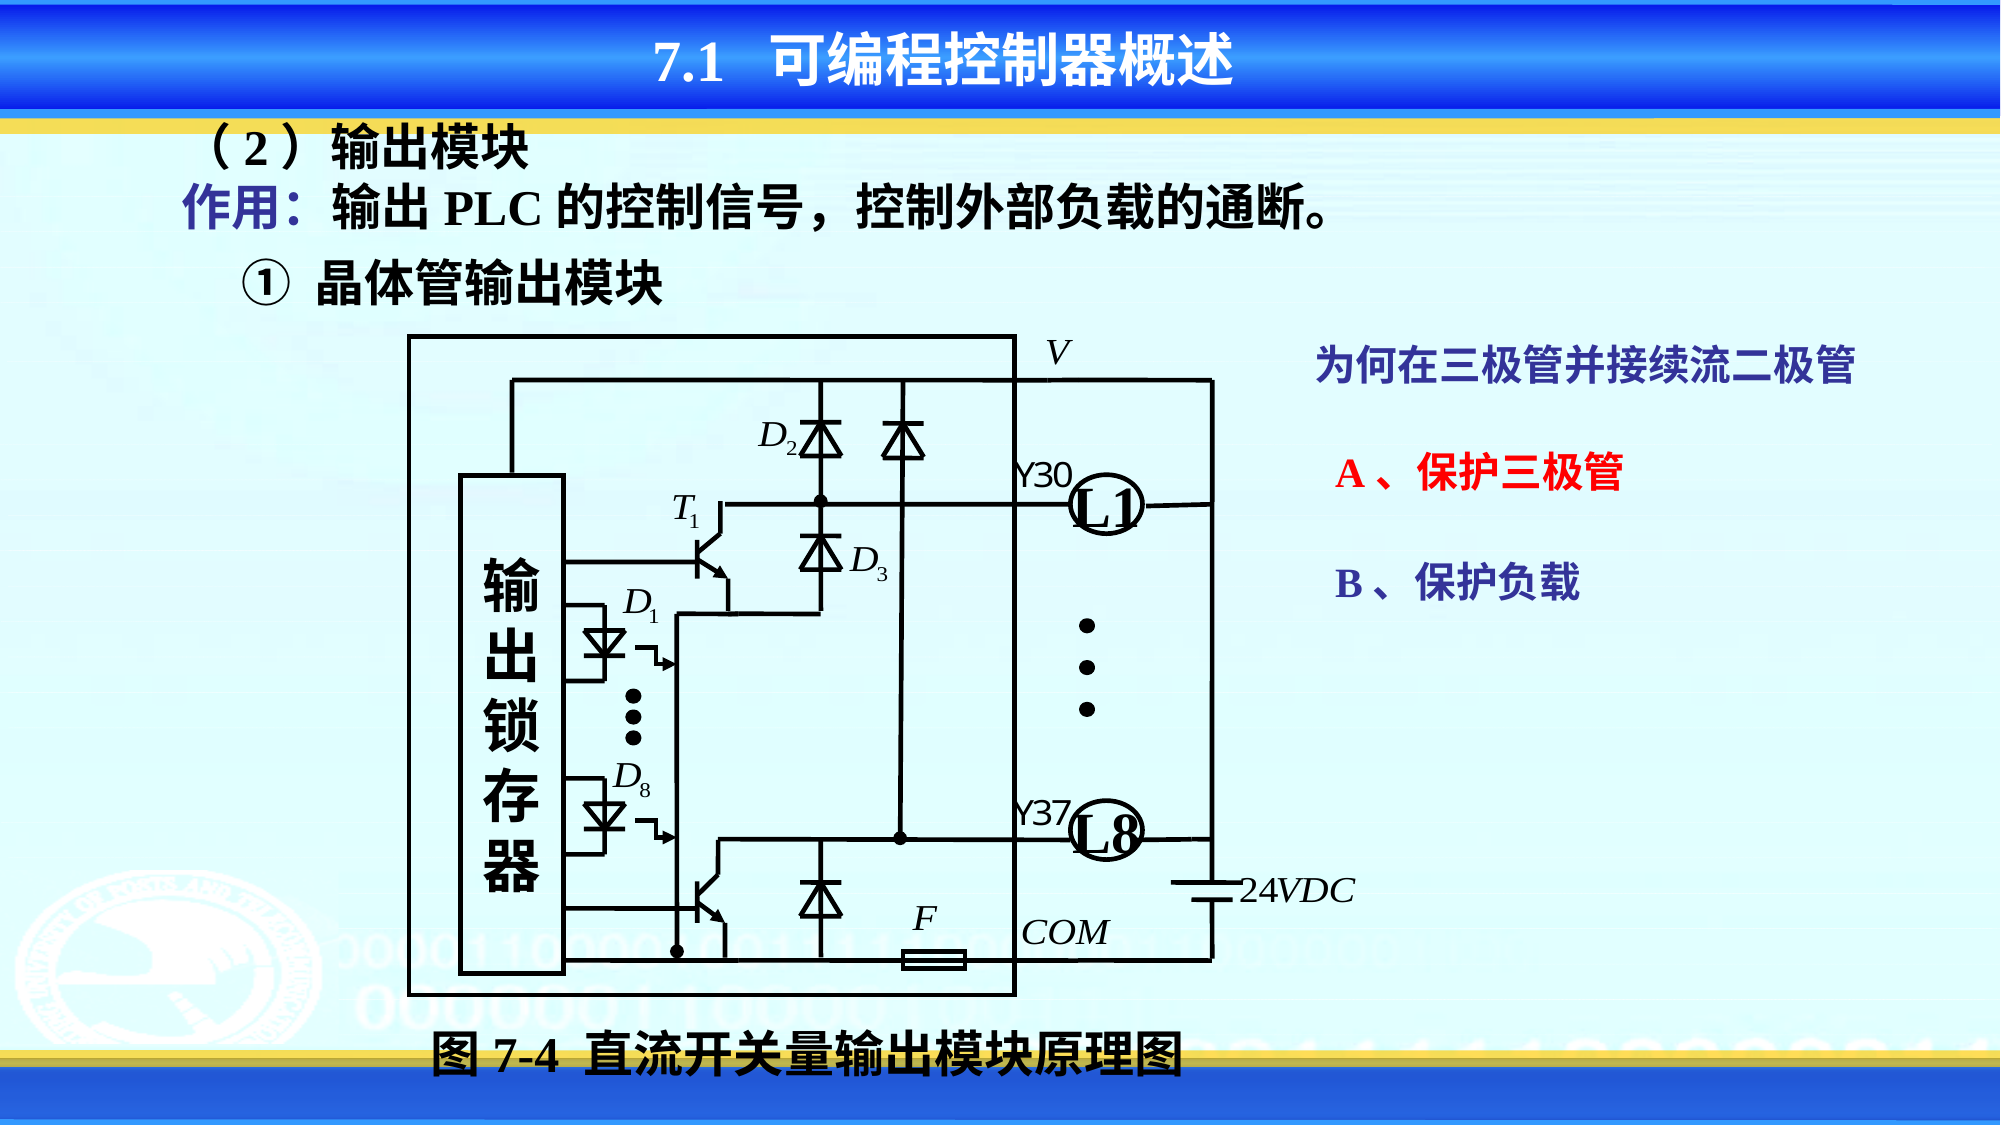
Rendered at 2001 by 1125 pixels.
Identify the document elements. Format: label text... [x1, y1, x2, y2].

text_box ① 晶体管输出模块 [226, 244, 842, 319]
text_box 为何在三极管并接续流二极管 [1368, 331, 1936, 397]
text_box A、保护三极管 [1372, 438, 1956, 504]
text_box （2）输出模块 作用：输出PLC的控制信号，控制外部负载的通断。 [166, 107, 1455, 243]
text_box 7.1 可编程控制器概述 [544, 15, 1342, 101]
text_box 图7-4 直流开关量输出模块原理图 [415, 1014, 1401, 1090]
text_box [408, 331, 1368, 996]
picture [0, 1067, 2000, 1120]
text_box B、保护负载 [1372, 548, 1757, 614]
